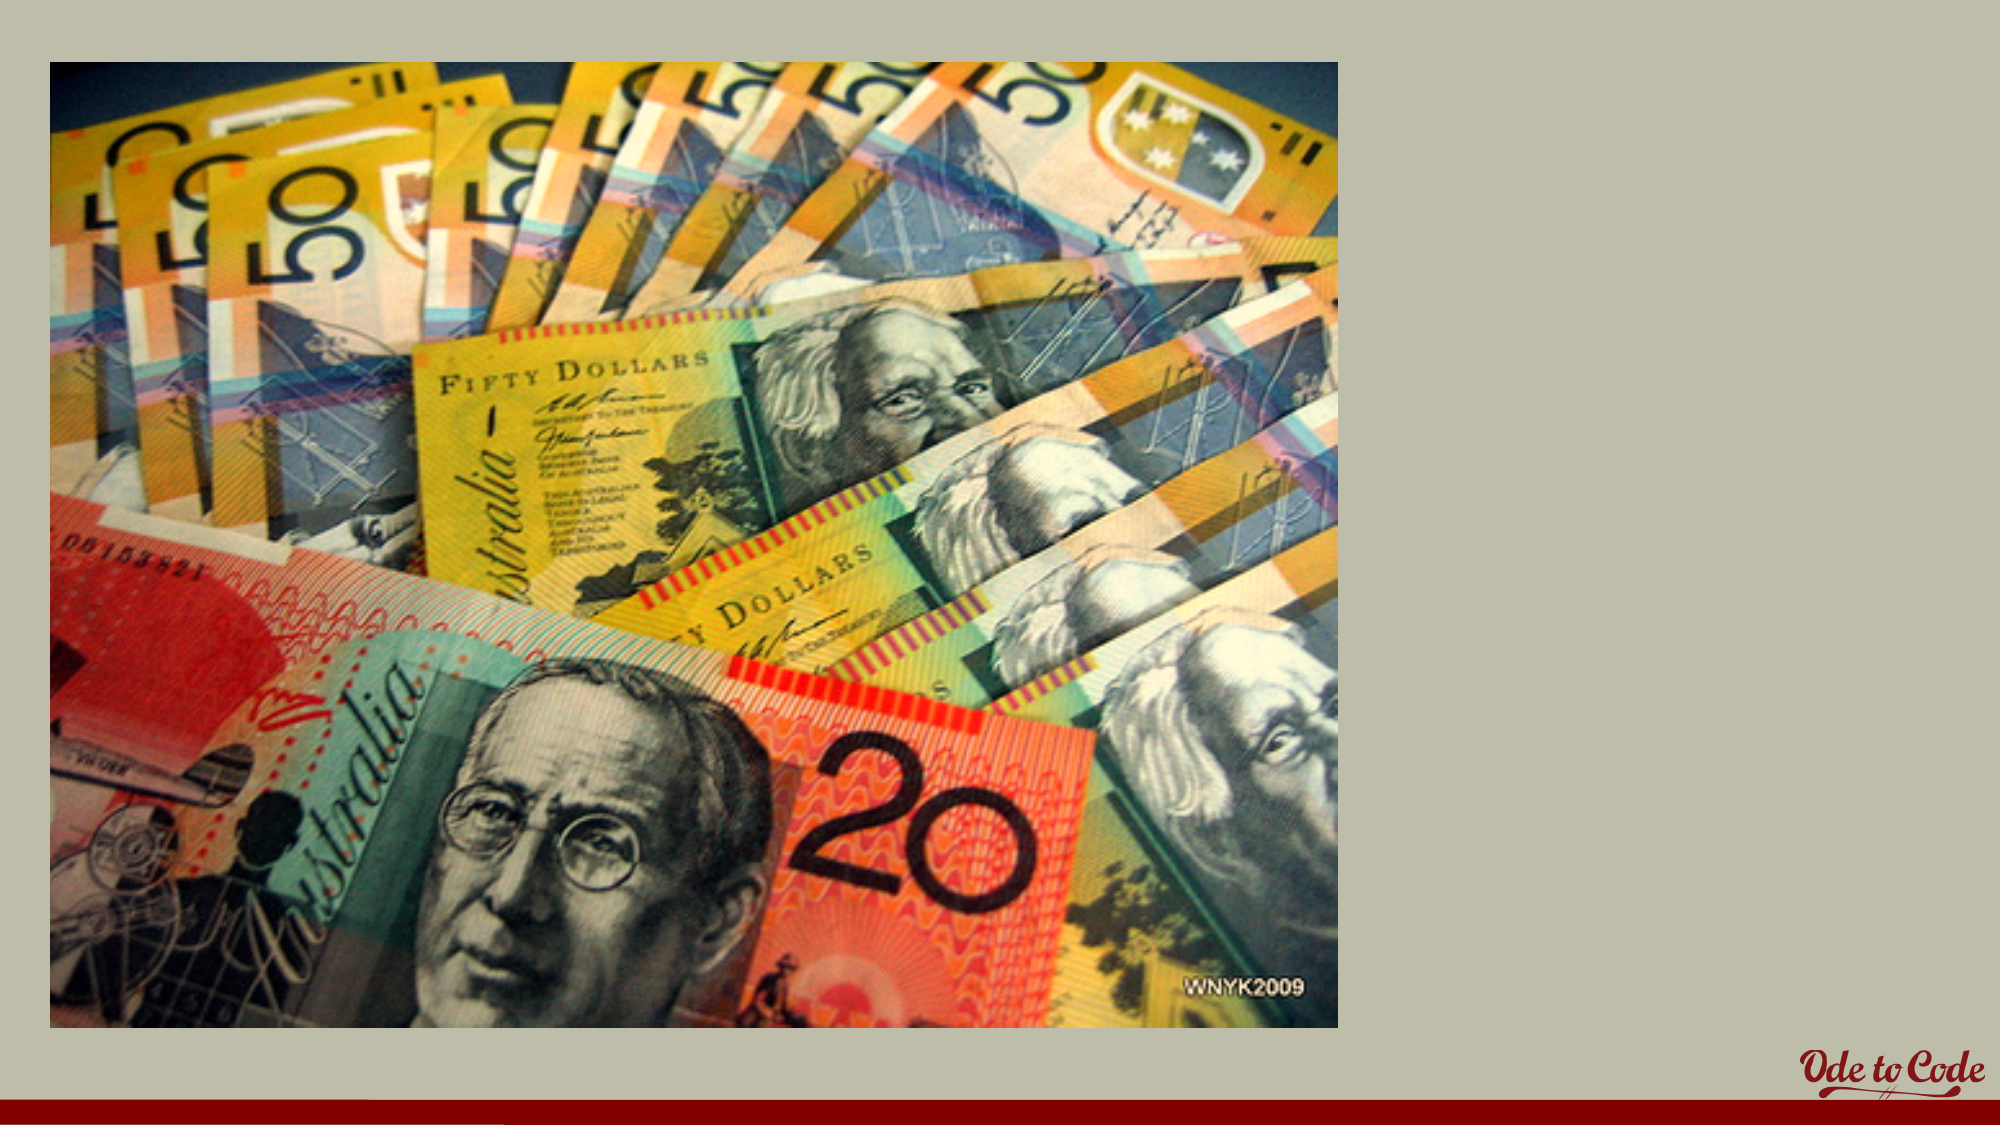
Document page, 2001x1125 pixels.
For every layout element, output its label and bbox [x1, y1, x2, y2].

picture [1800, 1050, 1985, 1100]
picture [49, 62, 1338, 1029]
